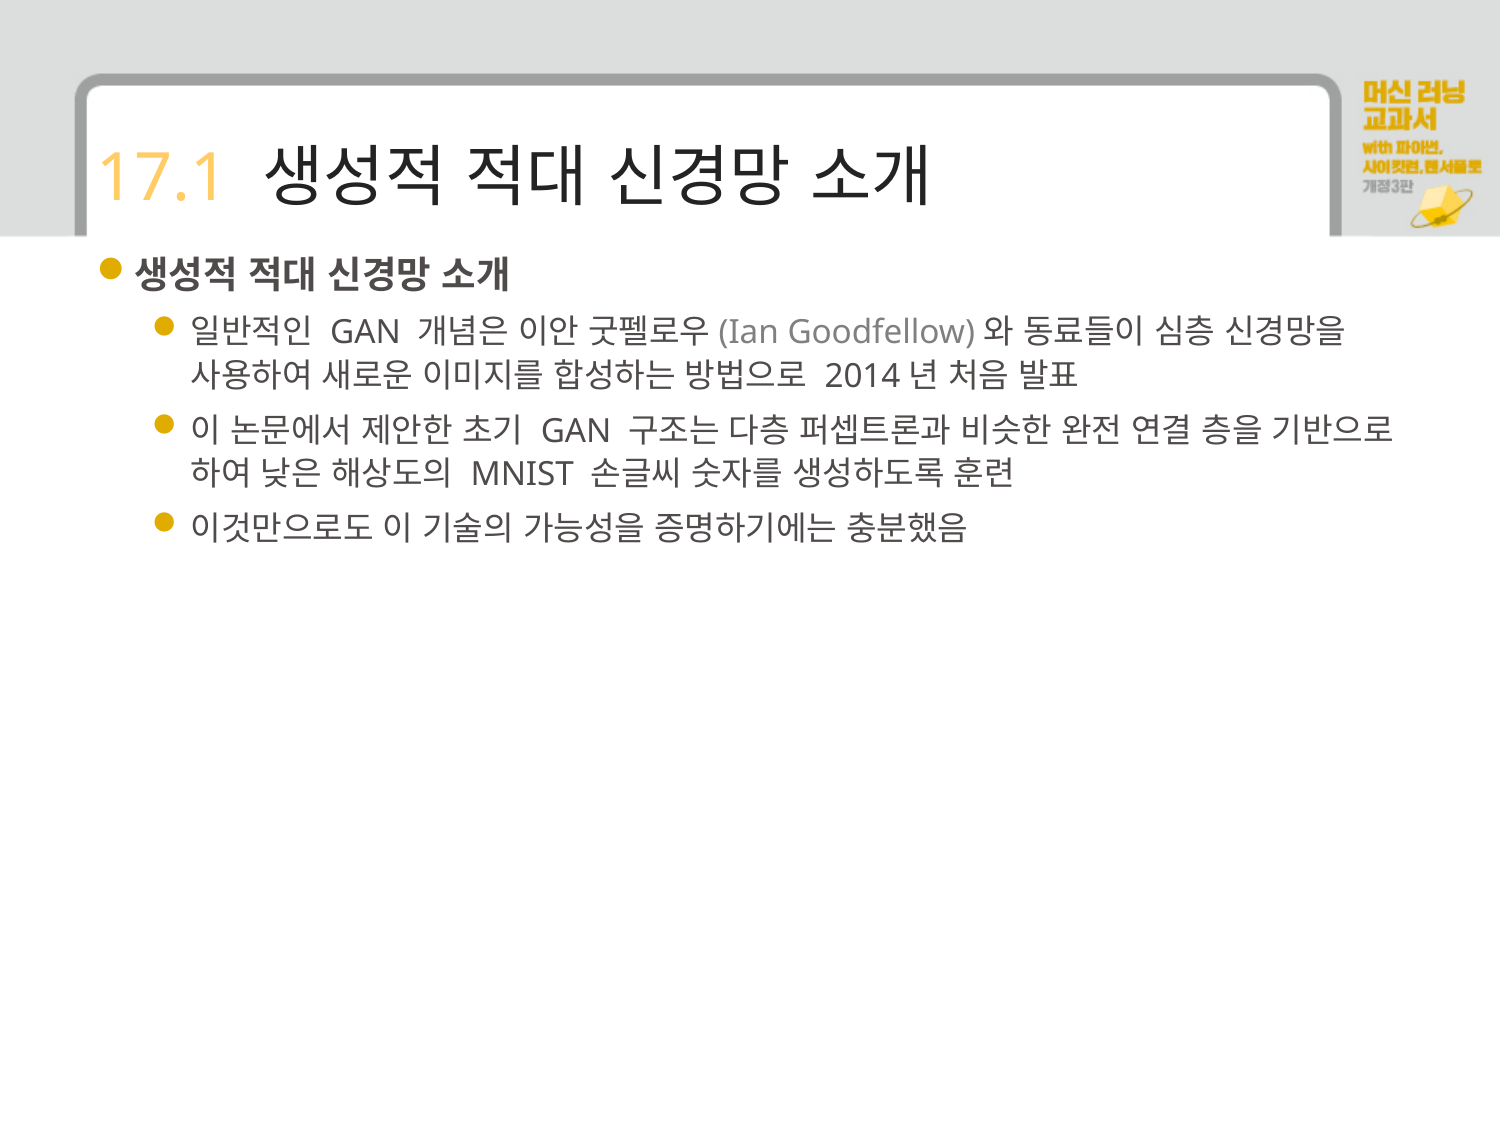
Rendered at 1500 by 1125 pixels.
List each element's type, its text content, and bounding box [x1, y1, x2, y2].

title 17.1 생성적 적대 신경망 소개 [81, 90, 1412, 222]
picture [0, 0, 1500, 1125]
list 생성적 적대 신경망 소개 일반적인 GAN 개념은 이안 굿펠로우(Ian Goodfellow)와 동료들이 심층 신경망을 사용하여 새로운 이미지를 합성하는 방법으로 2014년 처음 발표 이 논문에서 제안한 초기 GAN 구조는 다층 퍼셉트론과 비슷한 완전 연결 층을 기반으로 하여 낮은 해상도의 MNIST 손글씨 숫자를 생성하도록 훈련 이것만으로도 이 기술의 가능성을 증명하기에는 충분했음 [81, 239, 1412, 1054]
